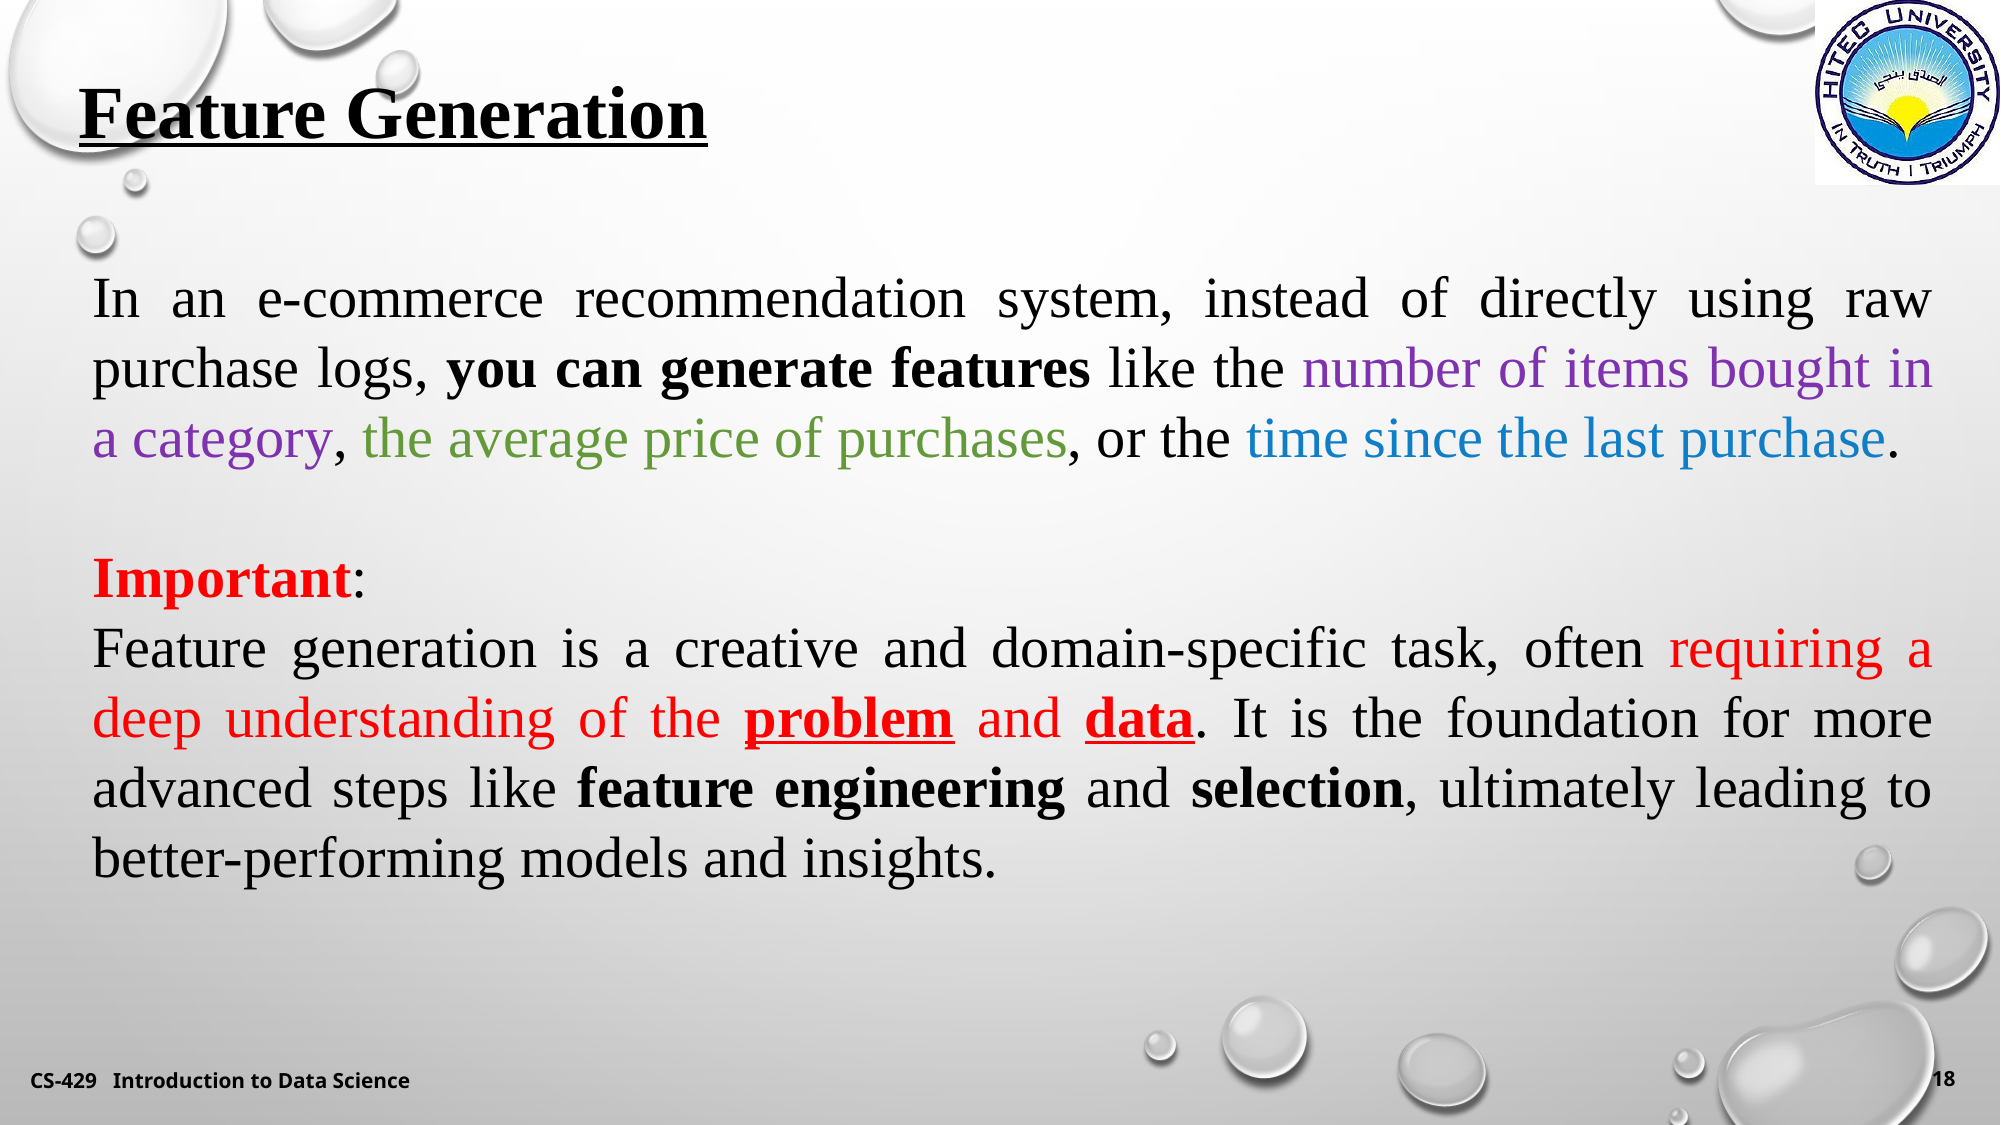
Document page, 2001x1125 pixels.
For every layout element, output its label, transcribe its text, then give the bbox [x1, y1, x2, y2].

text_box Feature Generation [64, 56, 1809, 162]
footer CS-429 Introduction to Data Science [15, 1050, 1110, 1110]
text_box In an e-commerce recommendation system, instead of directly using raw purchase logs, you can generate features like the number of items bought in a category, the average price of purchases, or the time since the last purchase. Important: Feature generation is a creative and domain-specific task, often requiring a deep understanding of the problem and data. It is the foundation for more advanced steps like feature engineering and selection, ultimately leading to better-performing models and insights. [77, 251, 1949, 897]
picture [0, 0, 2000, 1125]
slide_number 18 [1845, 1050, 1971, 1110]
